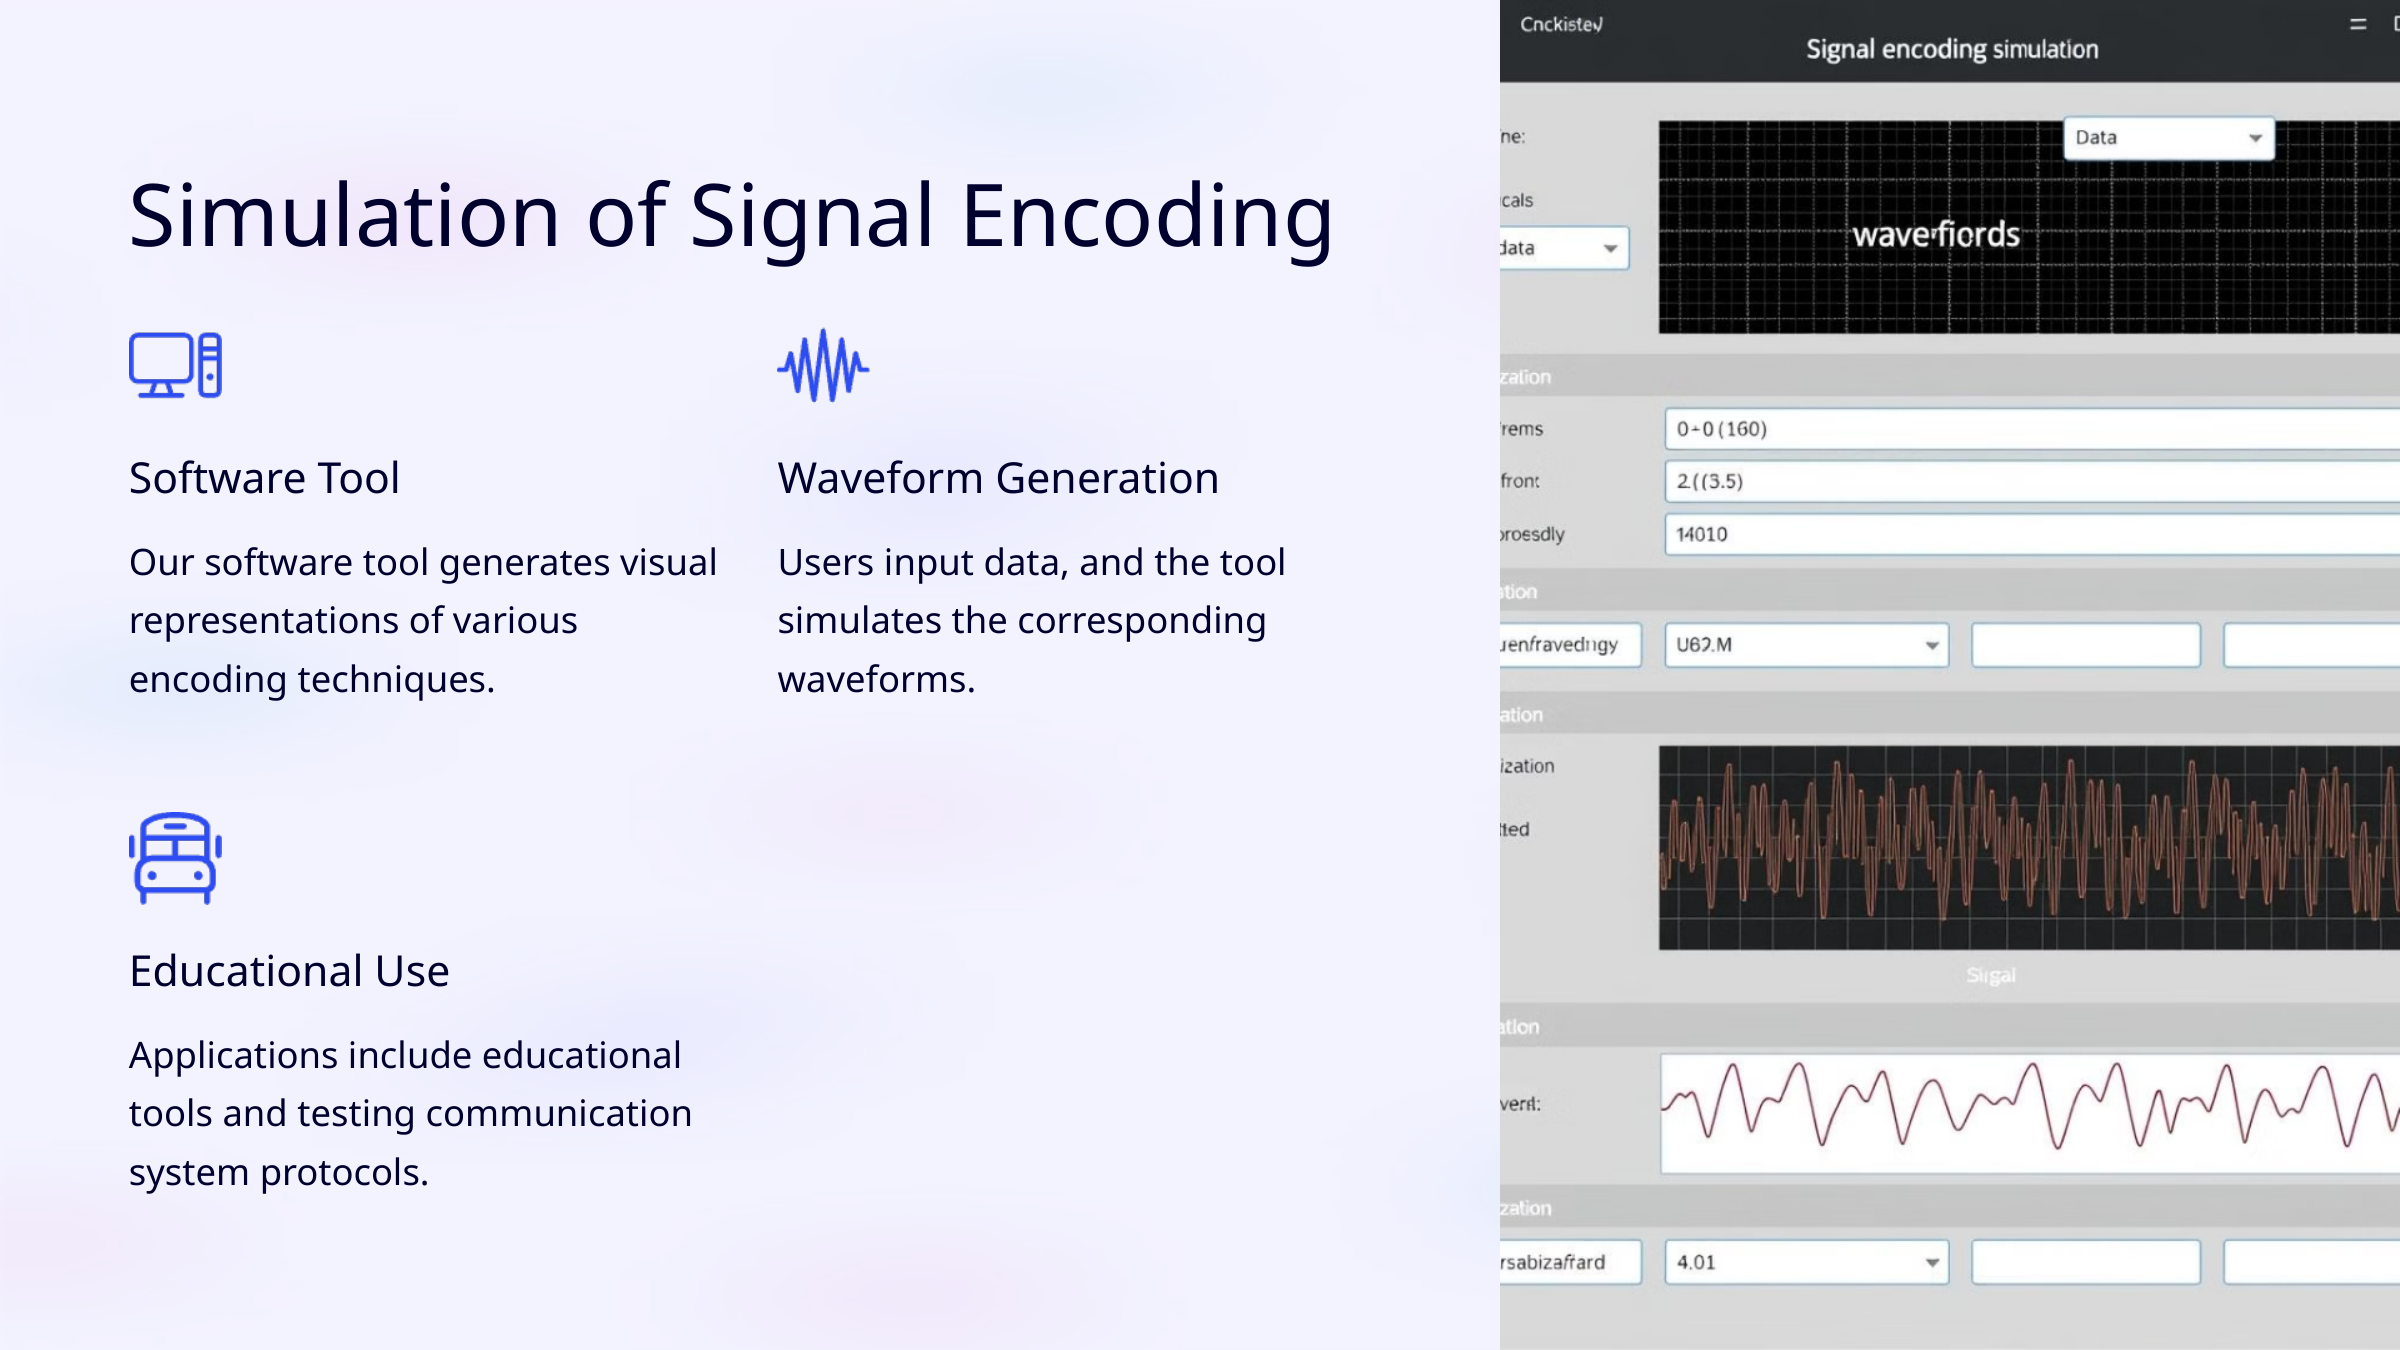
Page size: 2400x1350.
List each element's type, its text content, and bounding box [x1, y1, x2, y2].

picture [129, 812, 222, 905]
text_box Educational Use [128, 941, 563, 996]
picture [1499, 0, 2400, 1350]
text_box Waveform Generation [777, 448, 1215, 503]
picture [777, 319, 870, 412]
text_box Our software tool generates visual representations of various encoding techniques. [128, 524, 723, 702]
text_box Software Tool [128, 448, 563, 503]
picture [129, 319, 222, 412]
text_box Applications include educational tools and testing communication system protocols. [128, 1017, 723, 1195]
text_box Simulation of Signal Encoding [129, 155, 1315, 264]
text_box Users input data, and the tool simulates the corresponding waveforms. [777, 524, 1371, 702]
